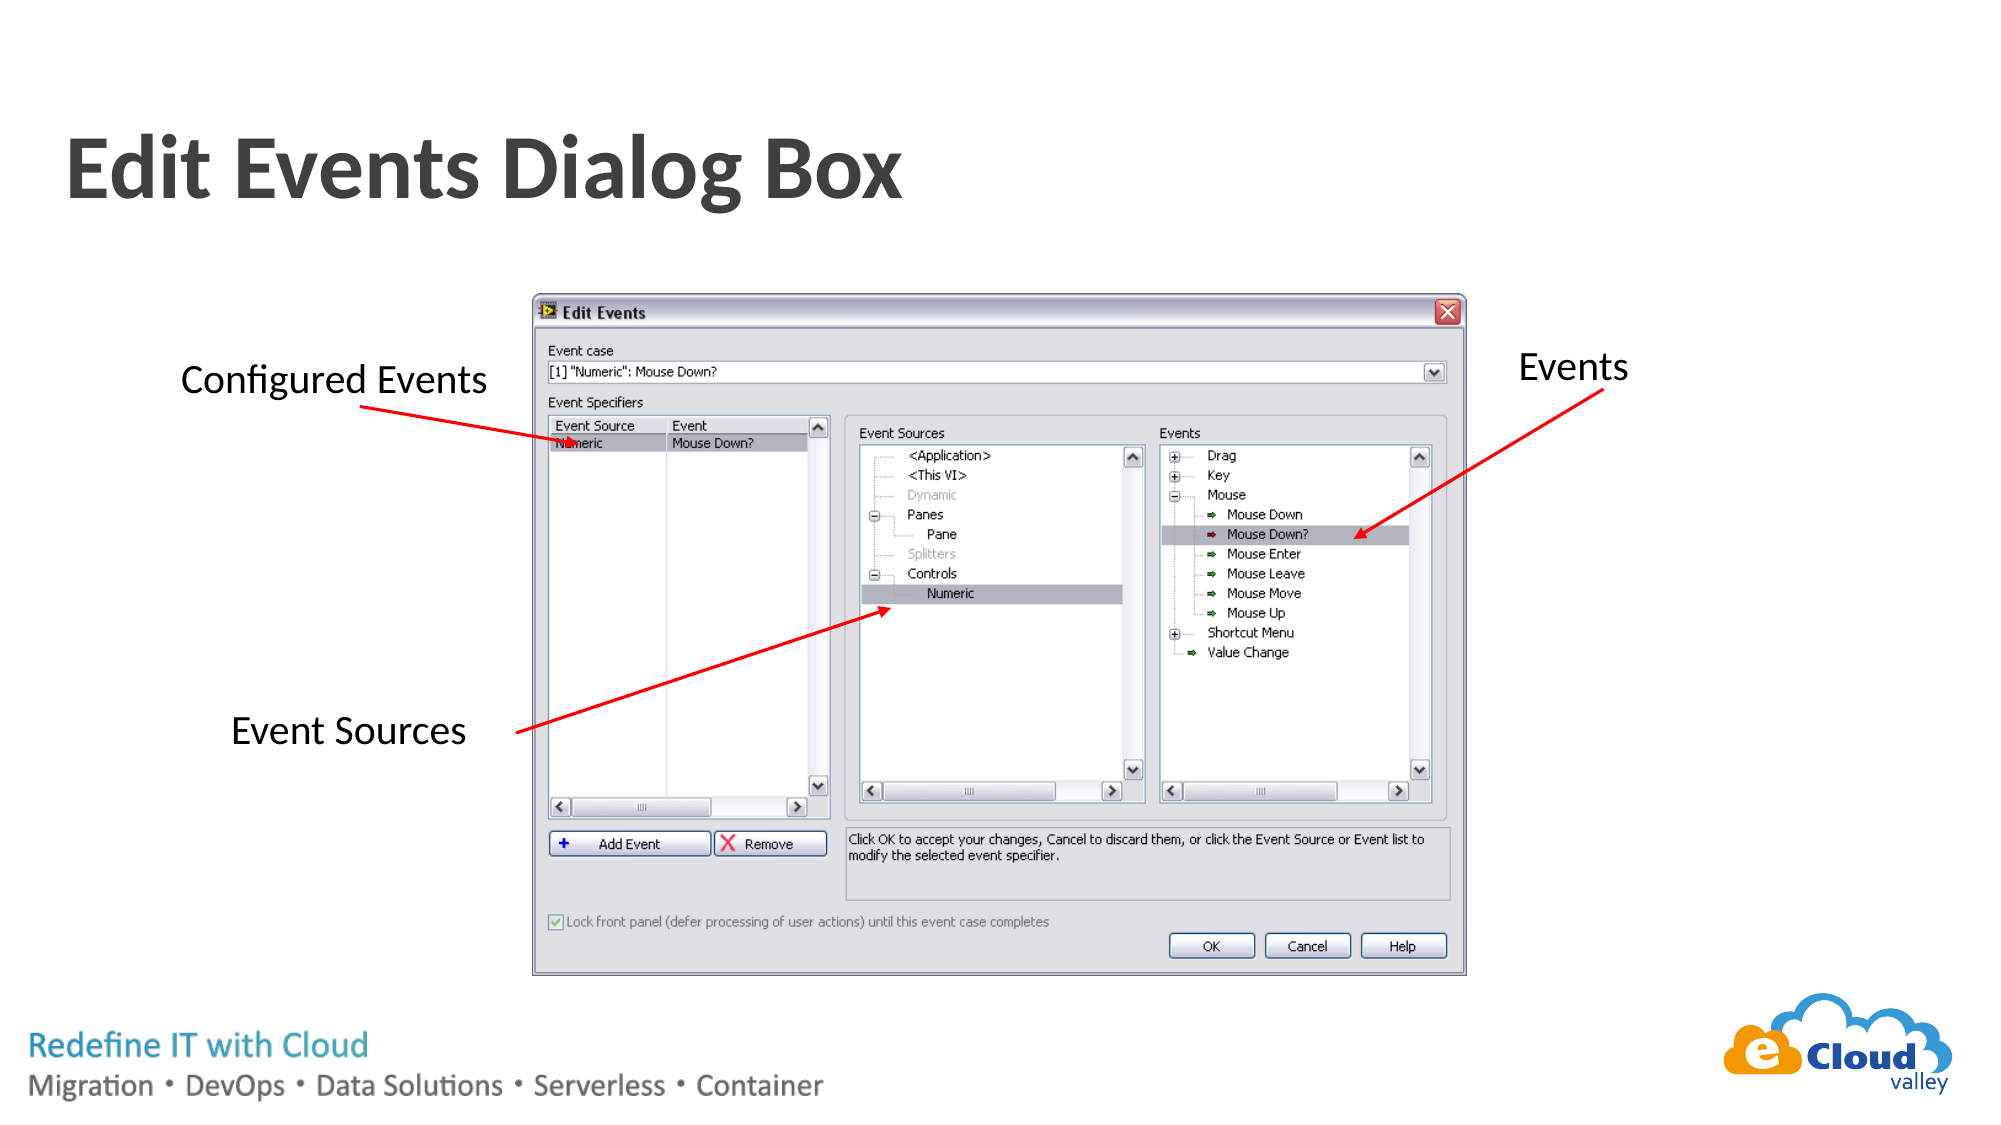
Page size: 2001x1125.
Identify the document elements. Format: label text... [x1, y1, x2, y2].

picture [11, 1012, 837, 1118]
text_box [515, 608, 891, 734]
picture [1688, 961, 1987, 1124]
title Edit Events Dialog Box [50, 59, 1941, 278]
picture [532, 293, 1467, 977]
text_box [359, 406, 579, 445]
text_box Configured Events [166, 343, 532, 407]
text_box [1353, 388, 1604, 539]
text_box Event Sources [216, 695, 532, 790]
text_box Events [1503, 339, 1704, 388]
